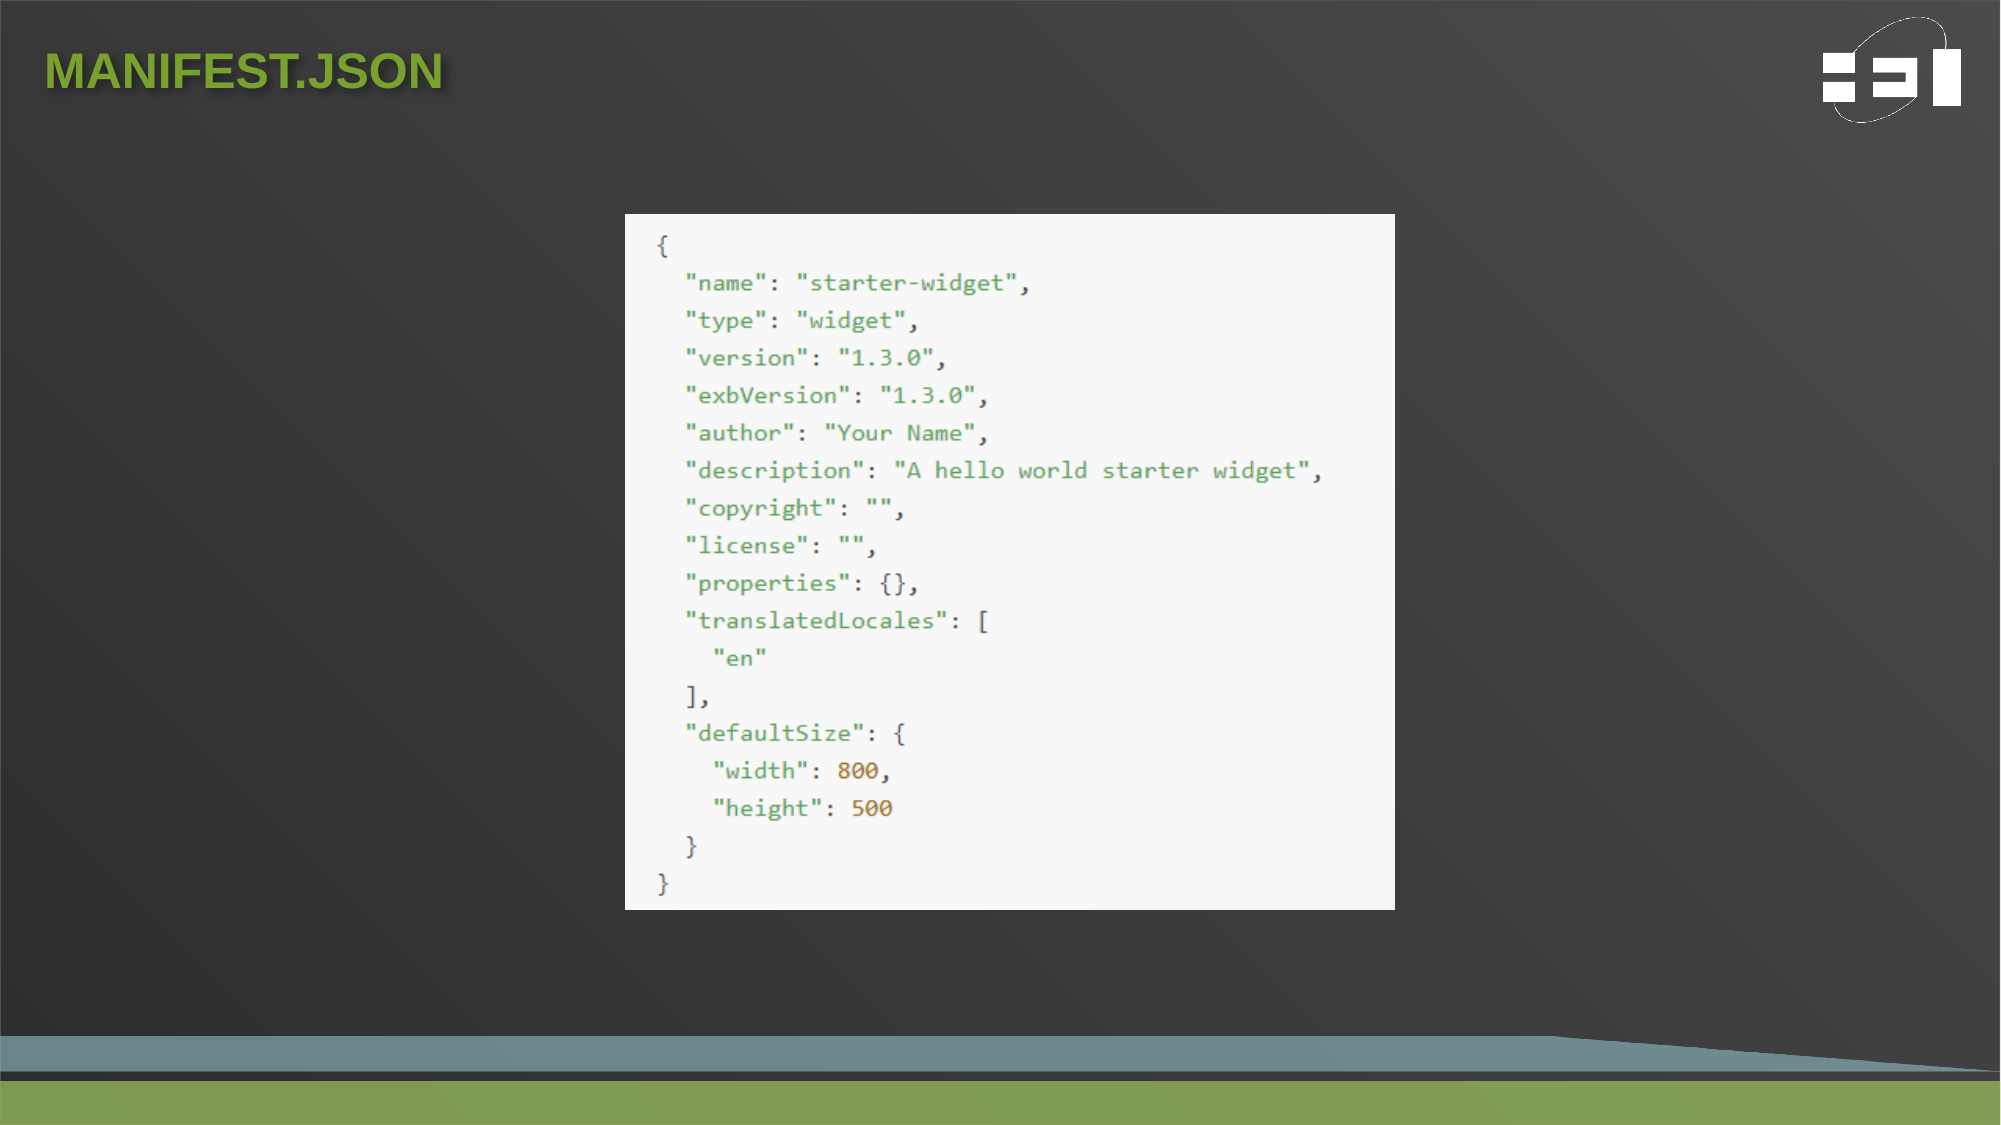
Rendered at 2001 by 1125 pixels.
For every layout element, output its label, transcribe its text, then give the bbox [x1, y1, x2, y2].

title Manifest.json [29, 31, 1786, 113]
picture [1823, 12, 1961, 127]
picture [0, 1036, 2001, 1125]
picture [625, 214, 1395, 911]
